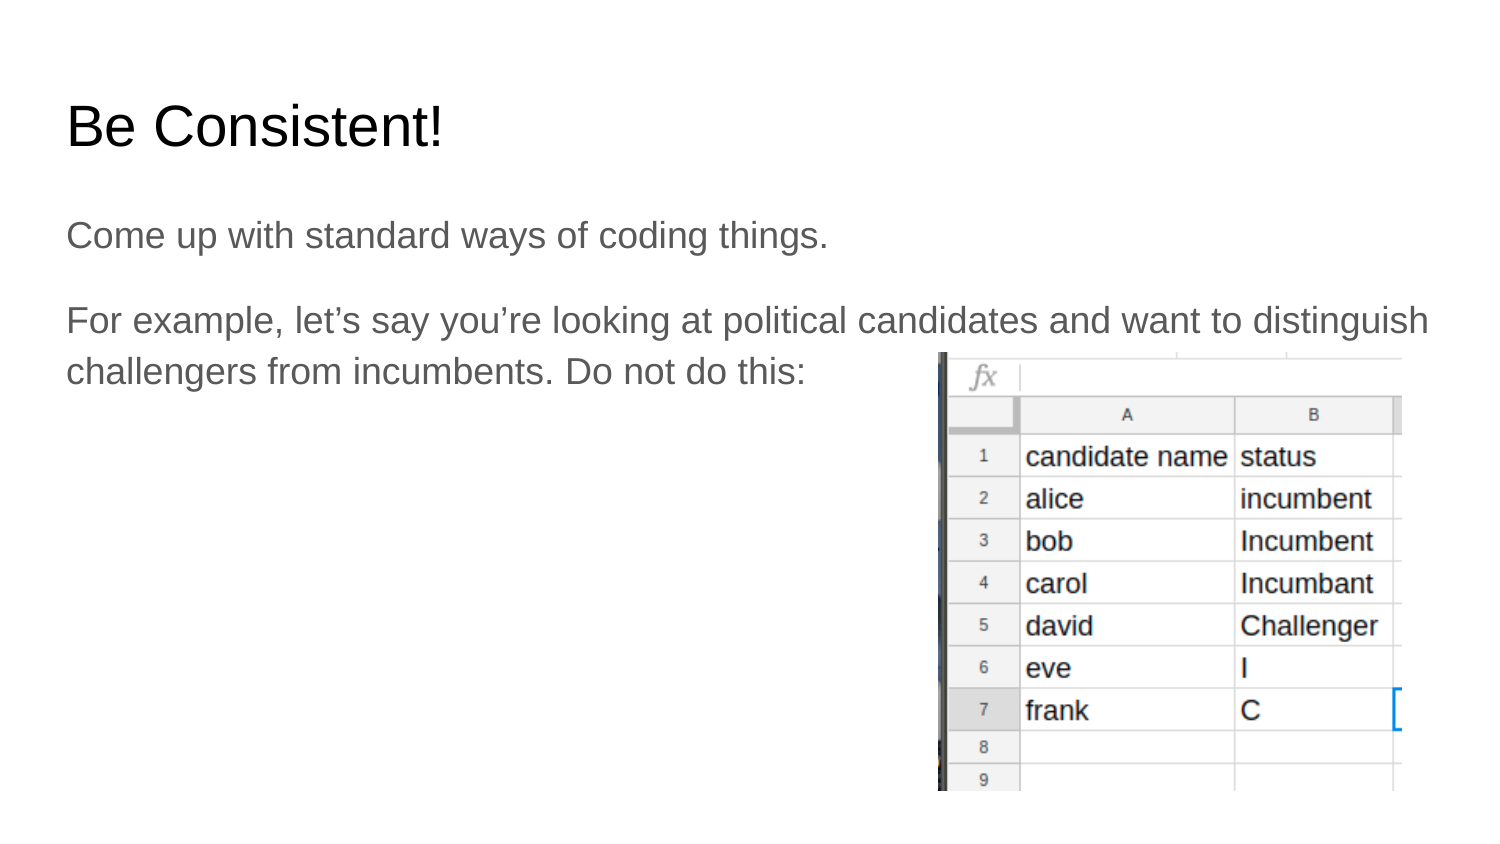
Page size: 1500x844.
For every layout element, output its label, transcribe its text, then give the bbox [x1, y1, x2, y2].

list Come up with standard ways of coding things. For example, let’s say you’re looking at political candidates and want to distinguish challengers from incumbents. Do not do this: [51, 189, 1449, 750]
title Be Consistent! [51, 72, 1449, 167]
picture [938, 352, 1402, 791]
